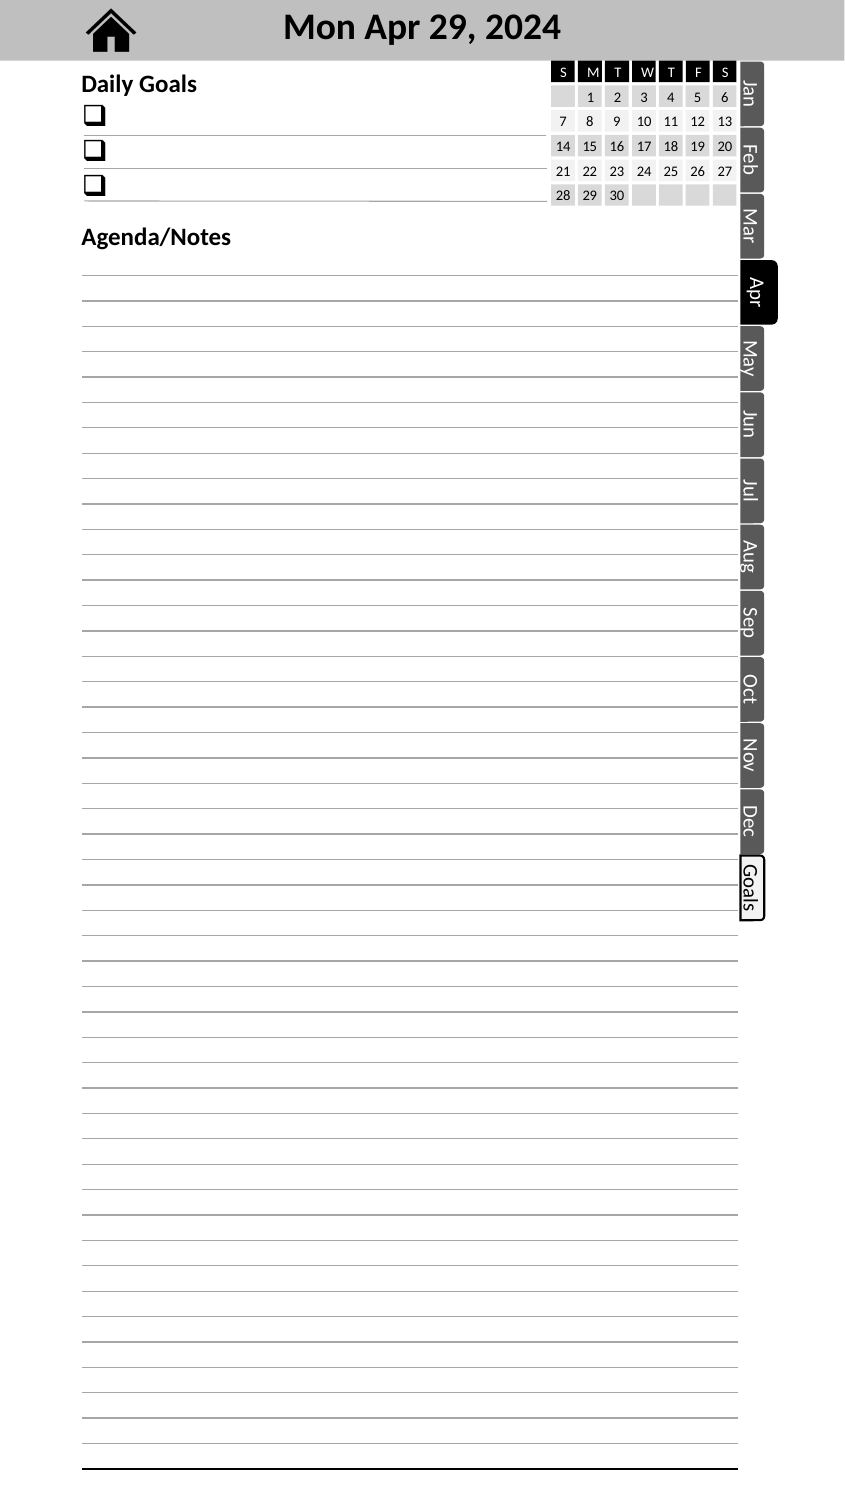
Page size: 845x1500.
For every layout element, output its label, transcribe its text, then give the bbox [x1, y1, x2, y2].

picture [82, 1, 140, 59]
list Mon Apr 29, 2024 [190, 0, 655, 61]
